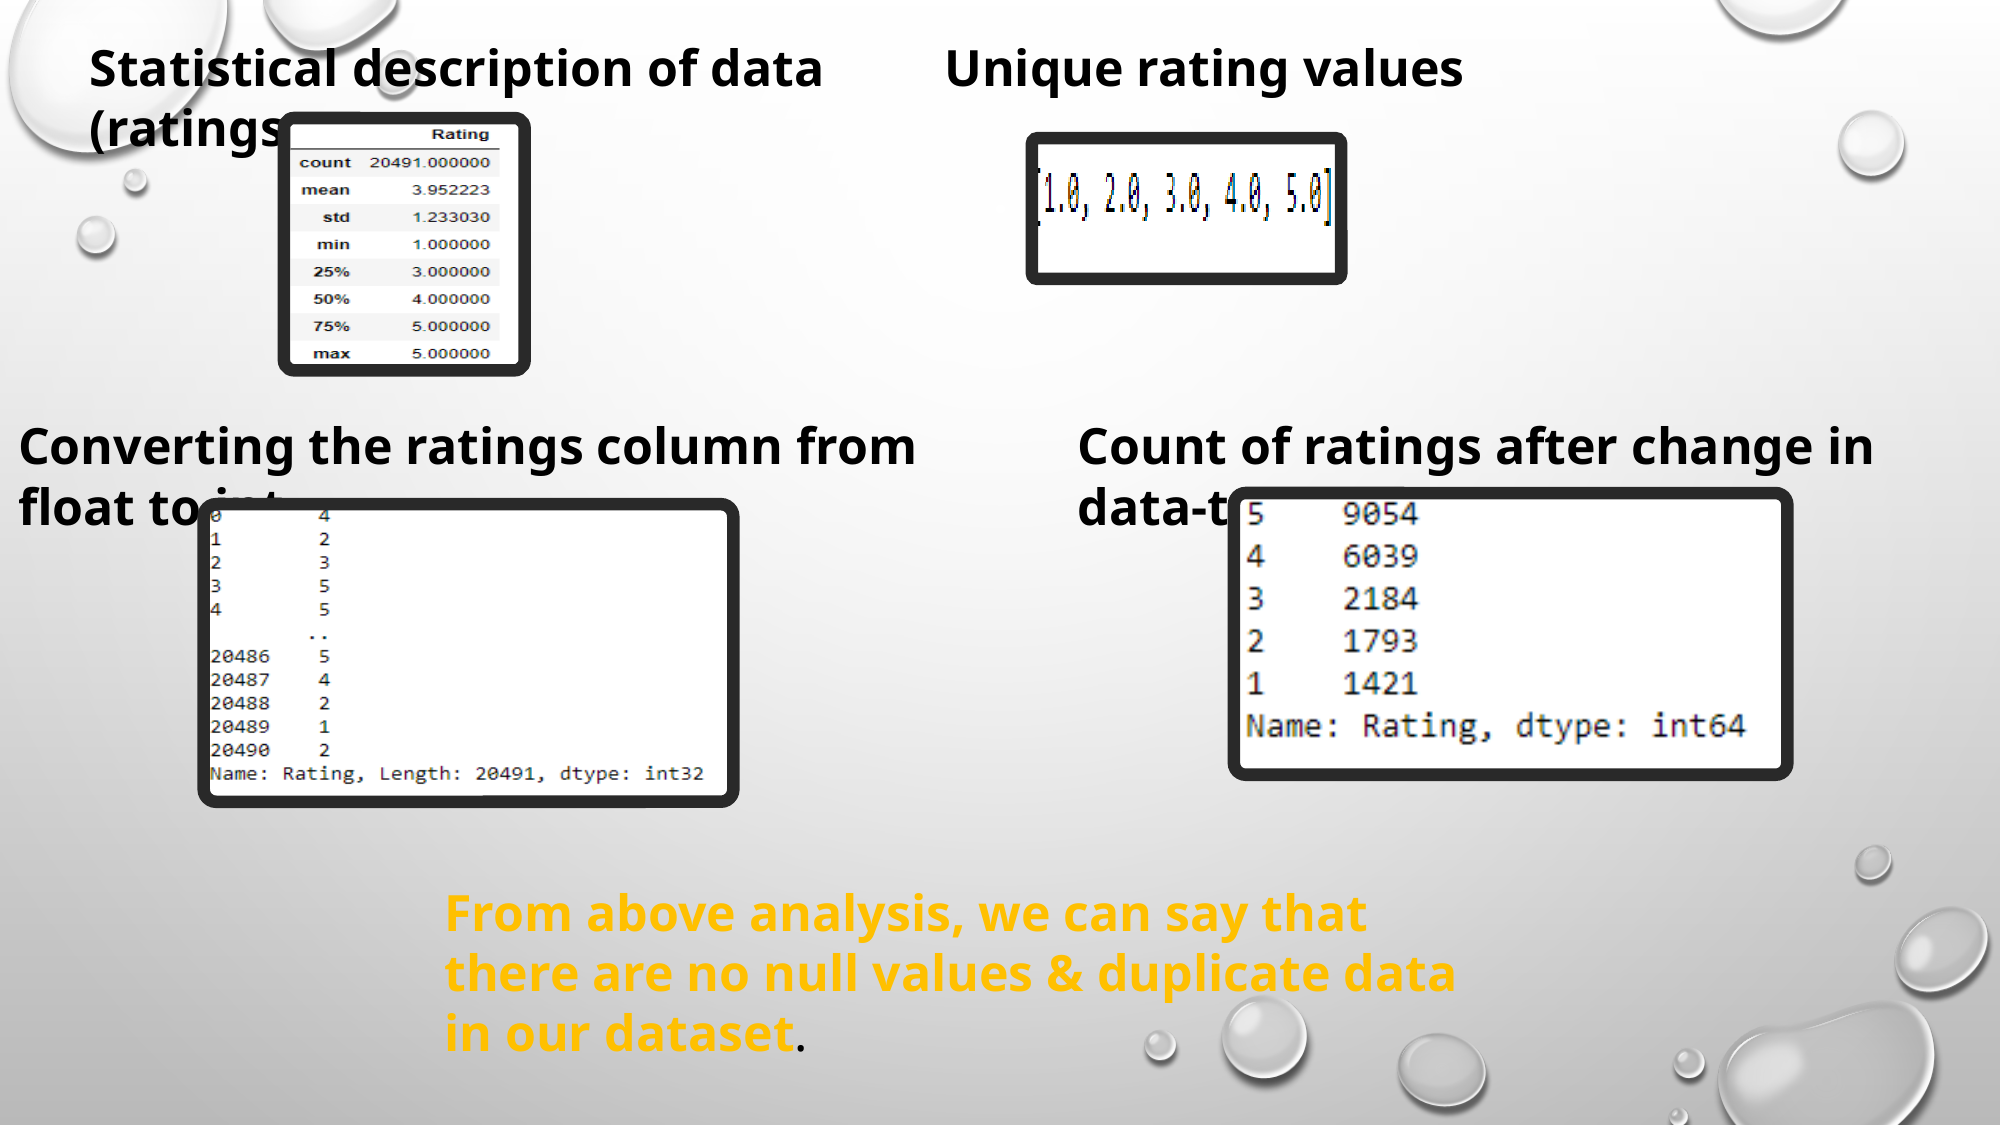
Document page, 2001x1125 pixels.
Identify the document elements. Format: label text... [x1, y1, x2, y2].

picture [1233, 492, 1788, 775]
text_box Unique rating values [929, 29, 1480, 104]
text_box Converting the ratings column from float to int [3, 407, 1046, 543]
picture [0, 0, 2000, 1125]
text_box Statistical description of data (ratings) [74, 29, 975, 164]
text_box From above analysis, we can say that there are no null values & duplicate data in our dataset. [429, 874, 1519, 1069]
text_box Count of ratings after change in data-type [1062, 407, 2000, 543]
